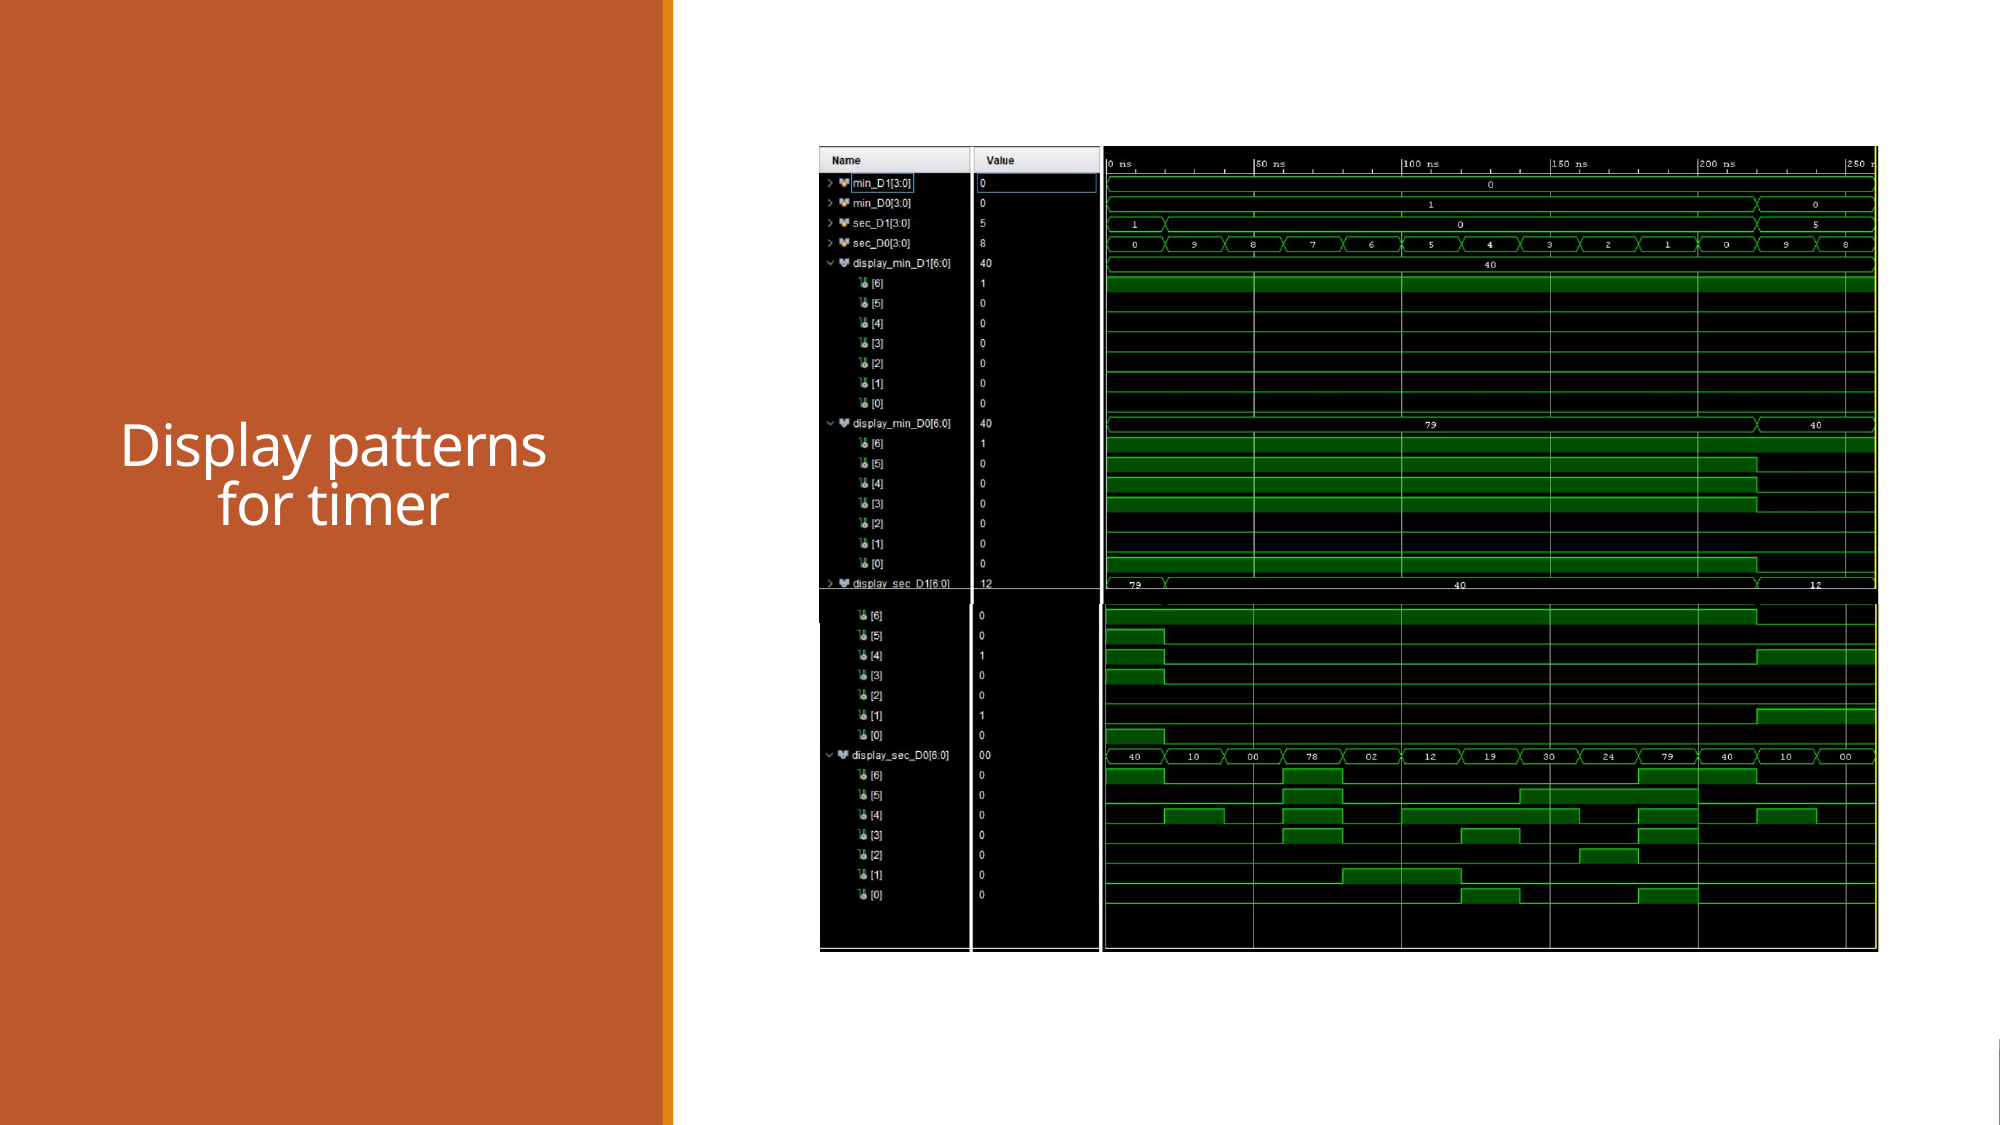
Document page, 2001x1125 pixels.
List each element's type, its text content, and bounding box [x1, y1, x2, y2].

text_box [0, 0, 661, 1125]
title Display patterns for timer [80, 84, 587, 605]
picture [818, 146, 1881, 952]
text_box [674, 0, 2000, 1125]
text_box [661, 0, 674, 1125]
